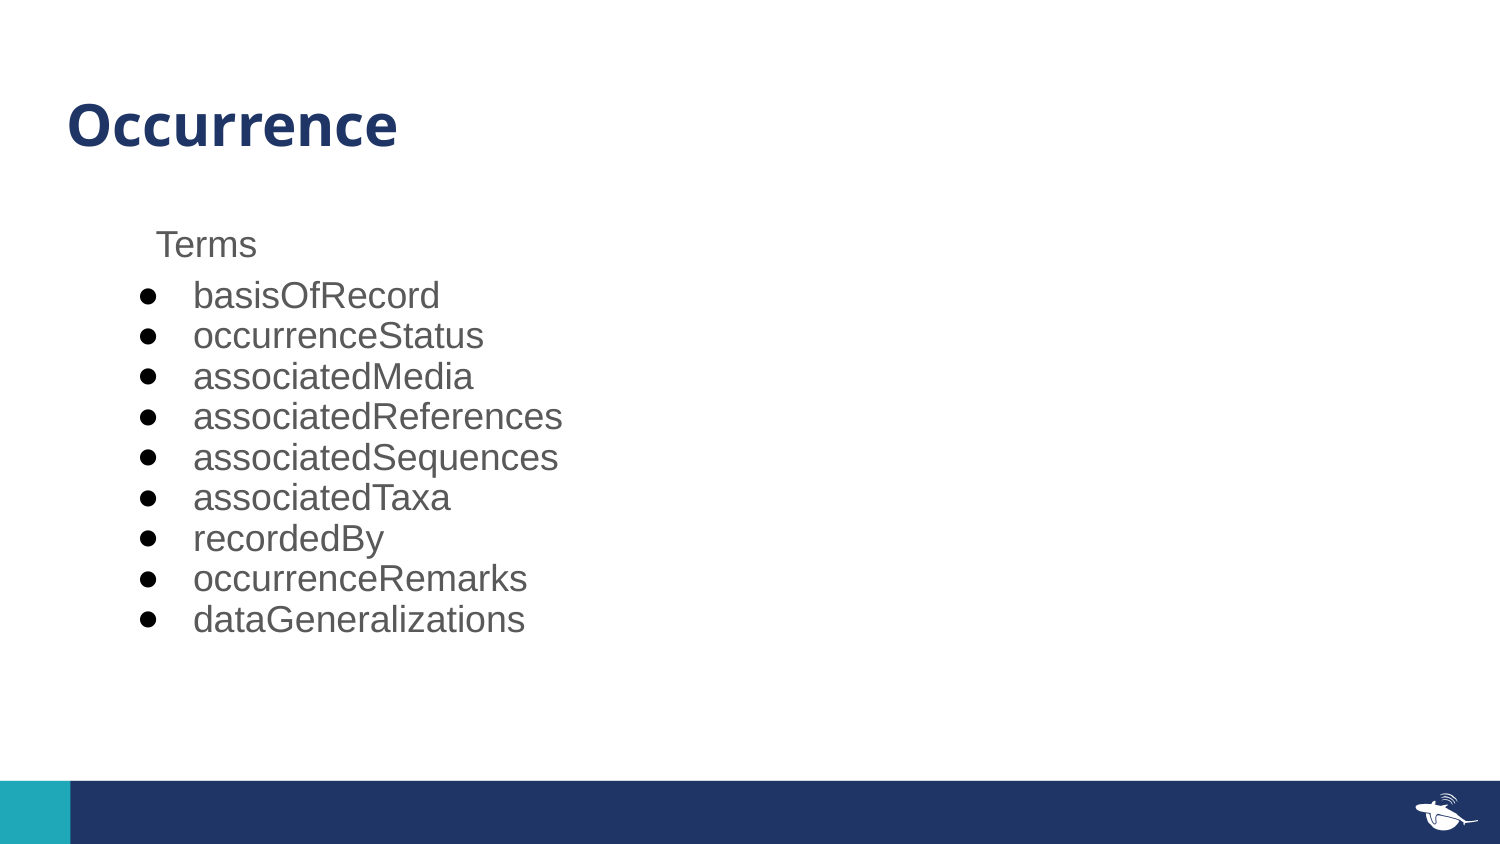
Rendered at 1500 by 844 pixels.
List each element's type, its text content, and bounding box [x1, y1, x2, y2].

picture [0, 0, 1500, 844]
list Terms basisOfRecord occurrenceStatus associatedMedia associatedReferences associatedSequences associatedTaxa recordedBy occurrenceRemarks dataGeneralizations [103, 217, 1397, 754]
title Occurrence [51, 72, 1449, 167]
